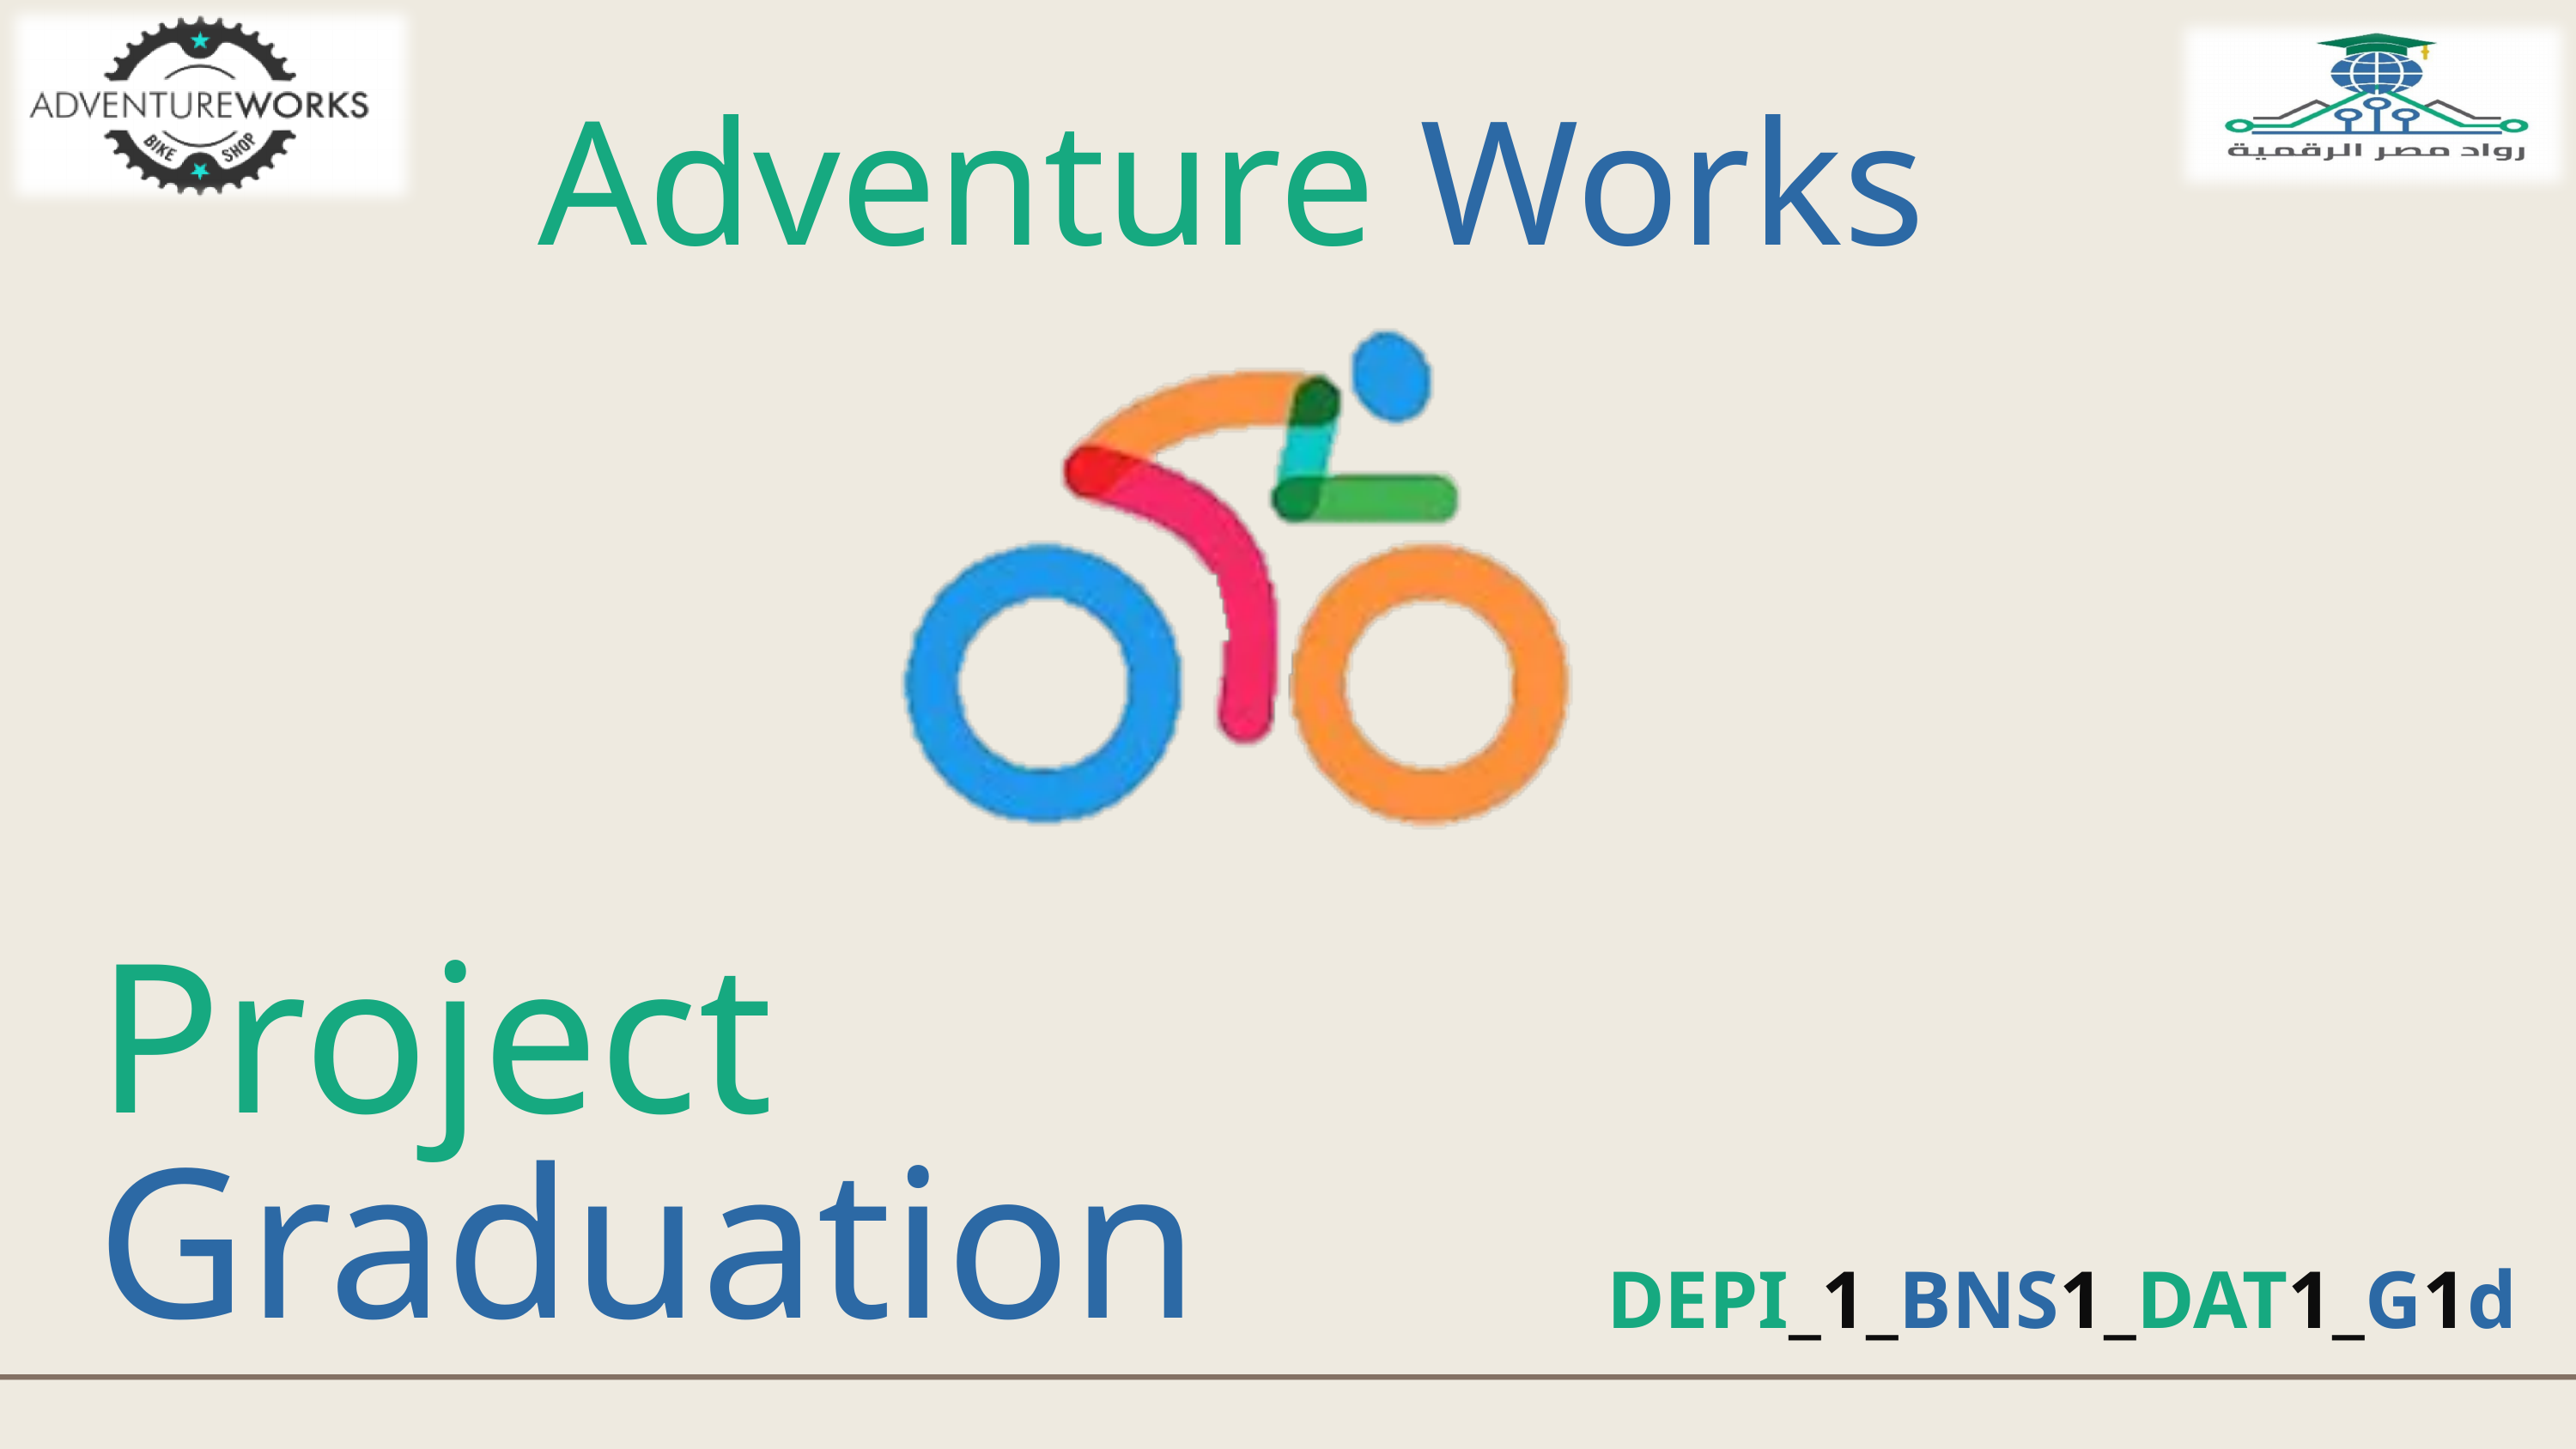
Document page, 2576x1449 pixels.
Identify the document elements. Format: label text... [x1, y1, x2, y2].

text_box Adventure Works [525, 68, 2116, 287]
picture [0, 0, 422, 210]
picture [590, 230, 1934, 1284]
picture [2169, 12, 2576, 197]
title DEPI_1_BNS1_DAT1_G1d [1546, 1216, 2576, 1378]
text_box Project Graduation [96, 949, 1347, 1360]
